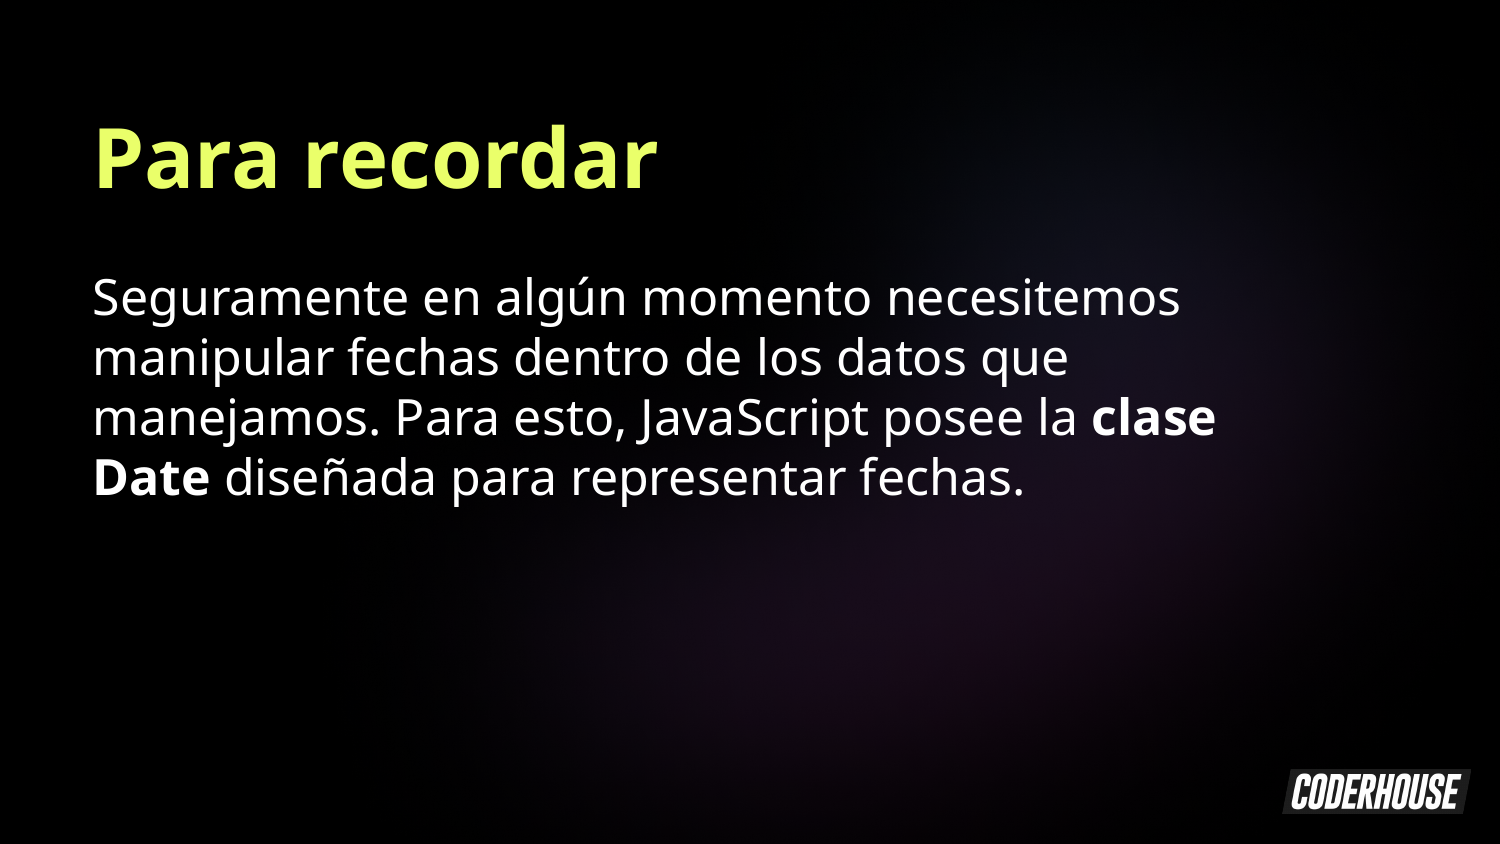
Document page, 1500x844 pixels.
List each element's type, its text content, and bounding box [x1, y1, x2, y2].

picture [0, 0, 1500, 844]
text_box Para recordar [77, 101, 1414, 222]
text_box Seguramente en algún momento necesitemos manipular fechas dentro de los datos que manejamos. Para esto, JavaScript posee la clase Date diseñada para representar fechas. [77, 250, 1254, 521]
